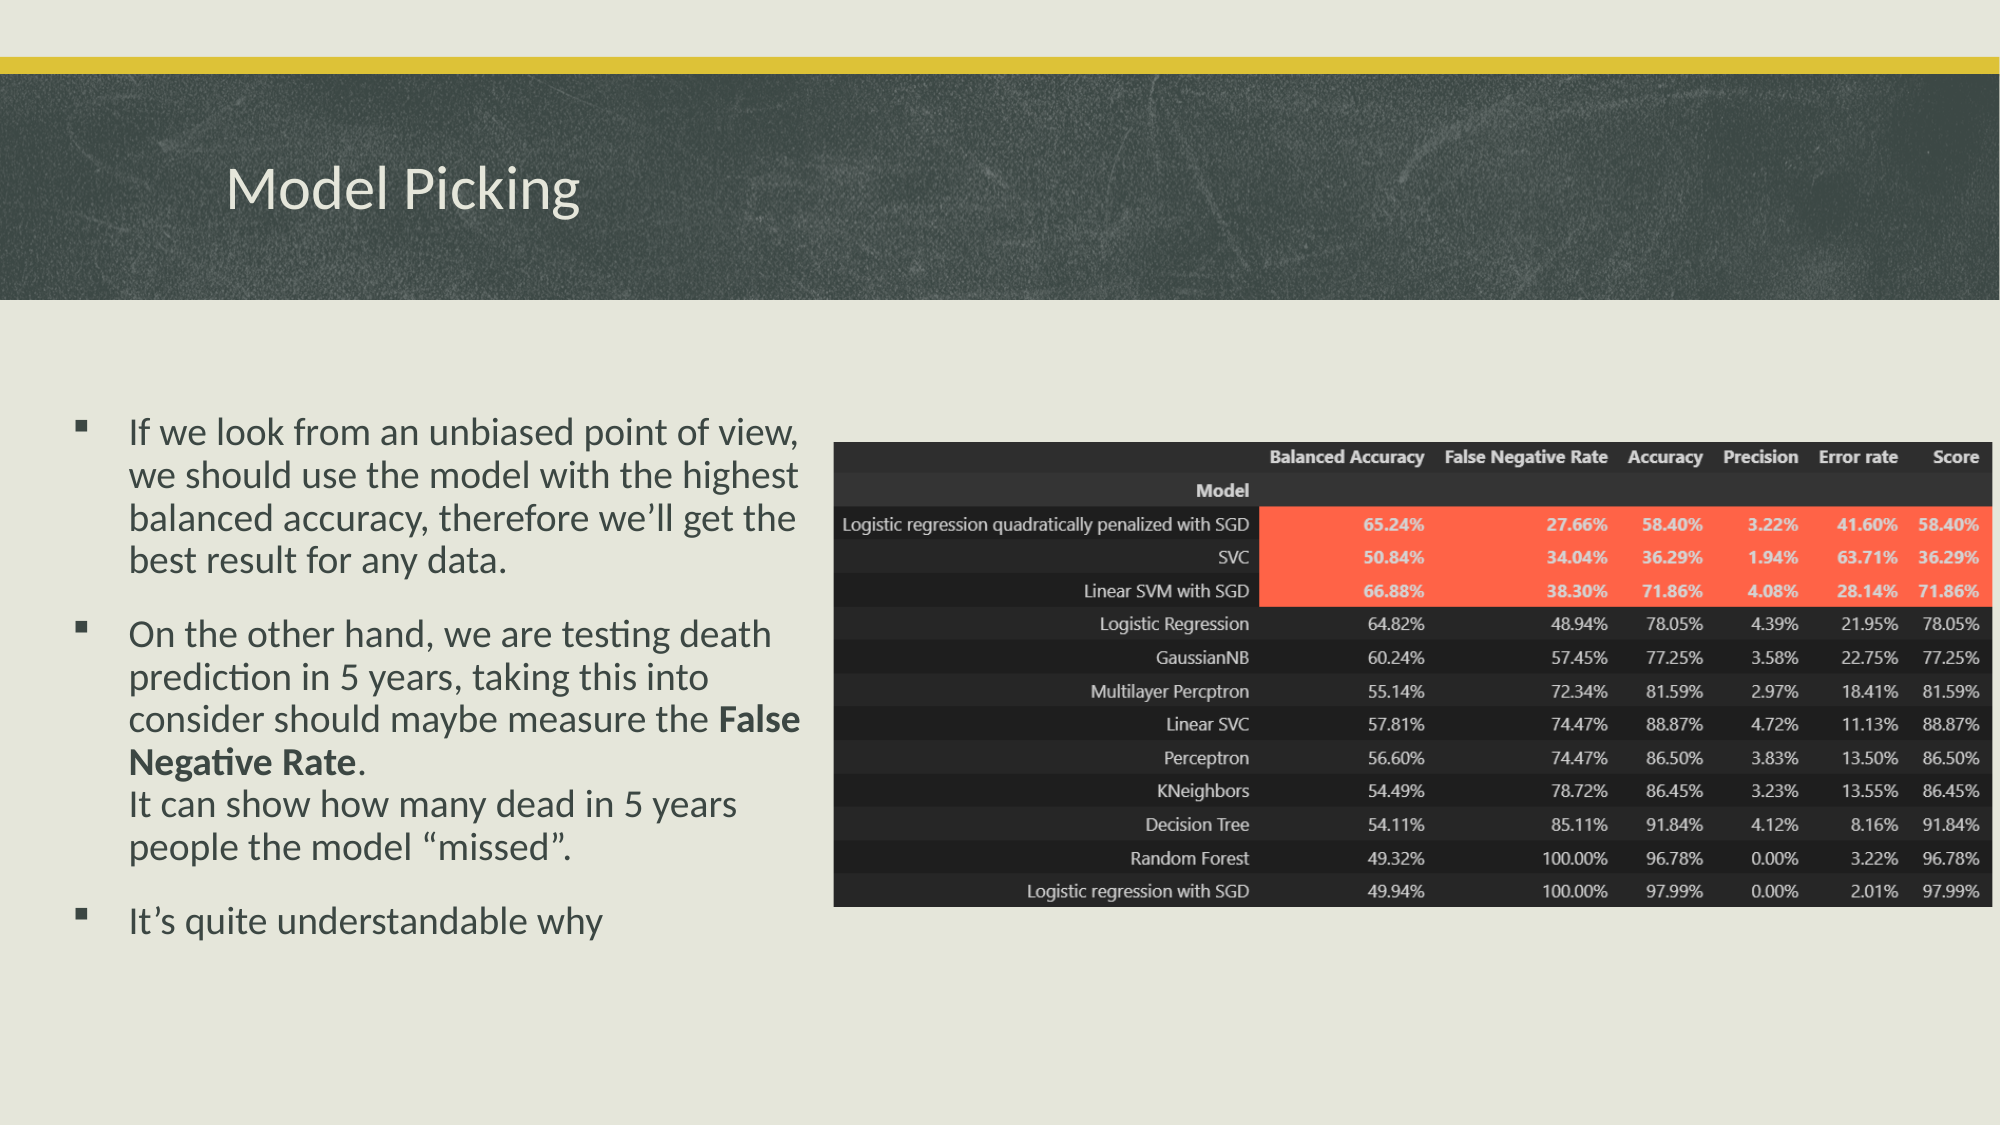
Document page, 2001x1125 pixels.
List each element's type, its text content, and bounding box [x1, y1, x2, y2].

title Model Picking [210, 76, 1790, 300]
picture [833, 442, 1993, 907]
picture [0, 74, 2000, 300]
list If we look from an unbiased point of view, we should use the model with the highest balanced accuracy, therefore we’ll get the best result for any data. On the other hand, we are testing death prediction in 5 years, taking this into consider should maybe measure the False Negative Rate. It can show how many dead in 5 years people the model “missed”. It’s quite understandable why [57, 404, 841, 1014]
